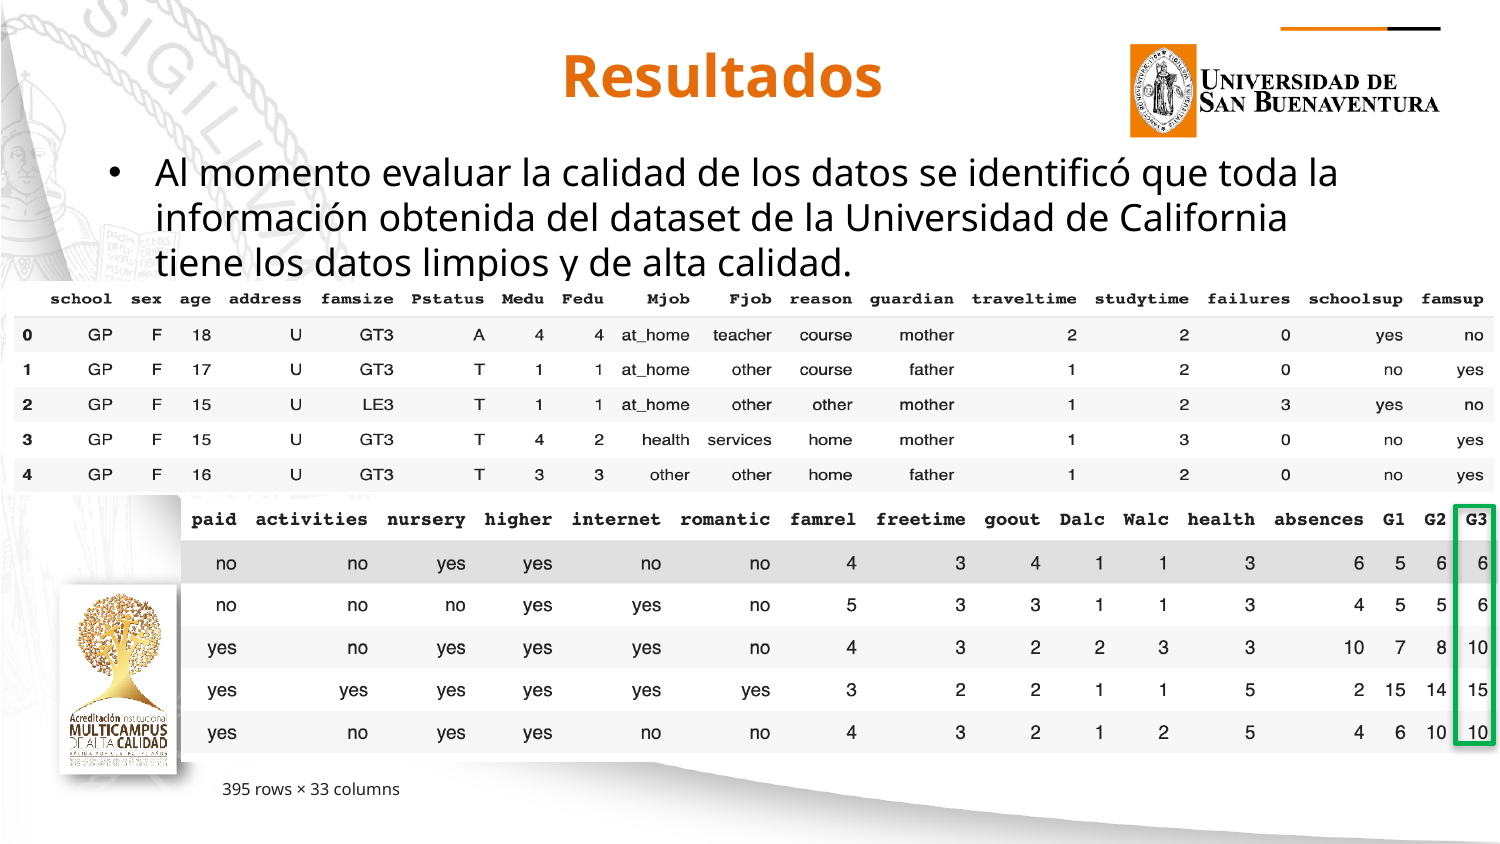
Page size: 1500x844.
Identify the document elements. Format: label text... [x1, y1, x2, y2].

text_box 395 rows × 33 columns [207, 771, 628, 807]
text_box Al momento evaluar la calidad de los datos se identificó que toda la información obtenida del dataset de la Universidad de California tiene los datos limpios y de alta calidad. [93, 141, 1384, 279]
list Resultados [463, 31, 983, 118]
picture [0, 0, 1500, 844]
